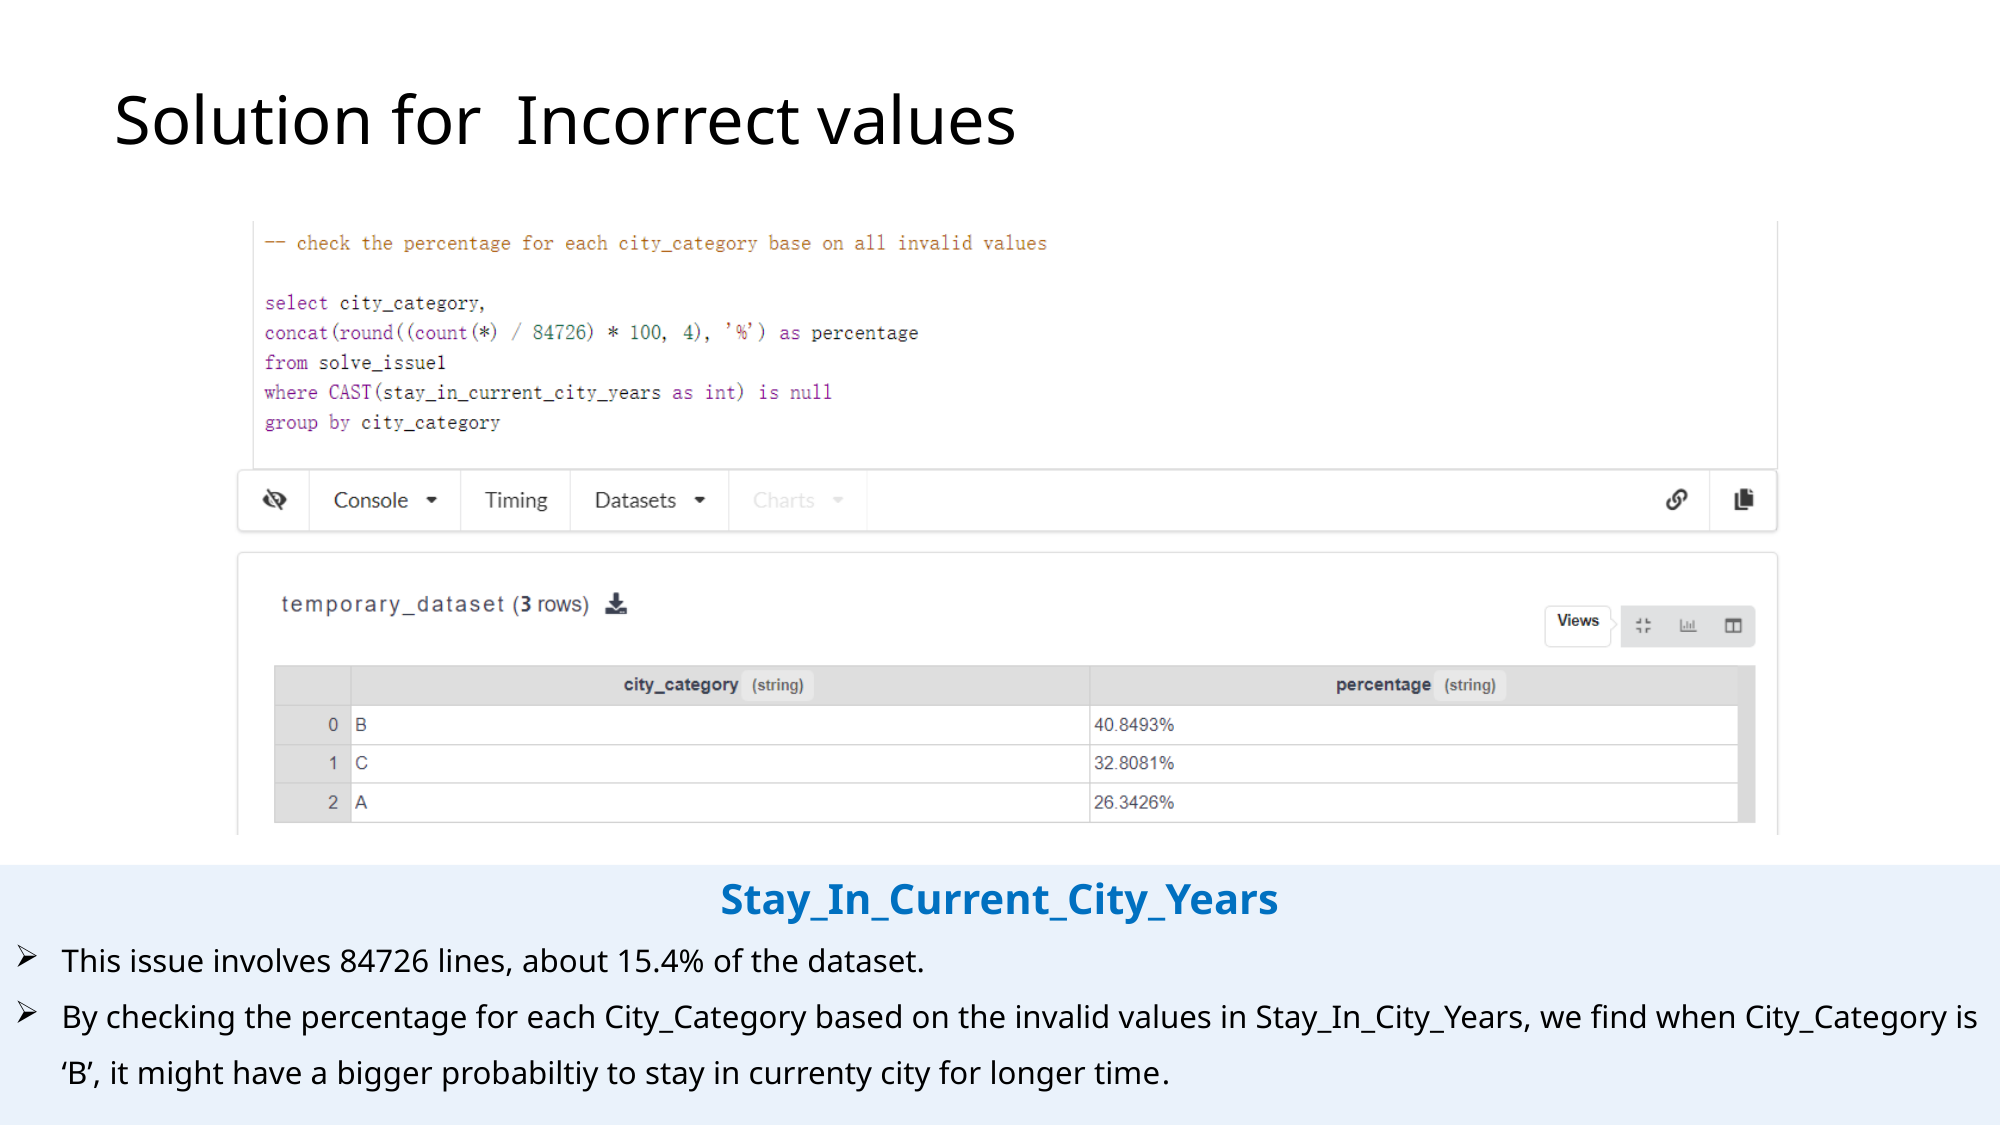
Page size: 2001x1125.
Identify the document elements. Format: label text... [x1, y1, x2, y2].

text_box Solution for Incorrect values [100, 55, 1838, 192]
picture [217, 221, 1783, 835]
text_box Stay_In_Current_City_Years This issue involves 84726 lines, about 15.4% of the dataset. By checking the percentage for each City_Category based on the invalid values in Stay_In_City_Years, we find when City_Category is ‘B’, it might have a bigger probabiltiy to stay in currenty city for longer time. [0, 864, 2000, 1125]
